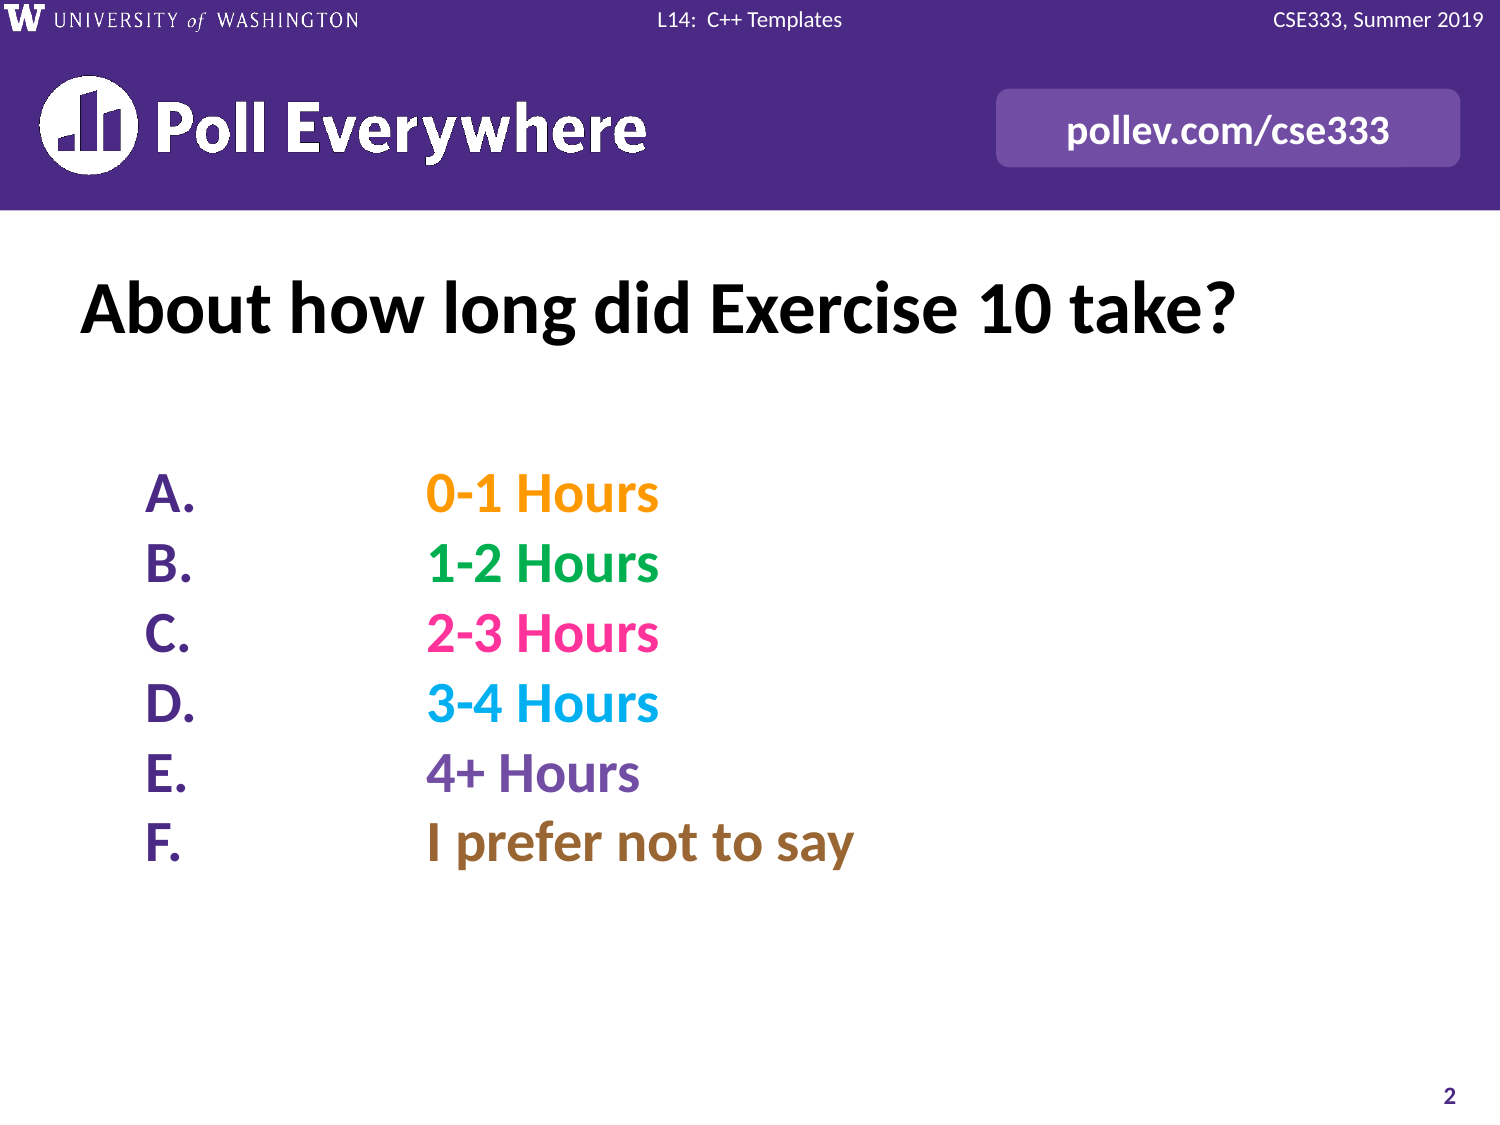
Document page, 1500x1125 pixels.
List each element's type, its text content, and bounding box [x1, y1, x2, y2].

list 0-1 Hours 1-2 Hours 2-3 Hours 3-4 Hours 4+ Hours I prefer not to say [64, 395, 1438, 1040]
title About how long did Exercise 10 take? [64, 240, 1438, 367]
picture [4, 4, 358, 32]
slide_number 2 [1400, 1065, 1500, 1125]
